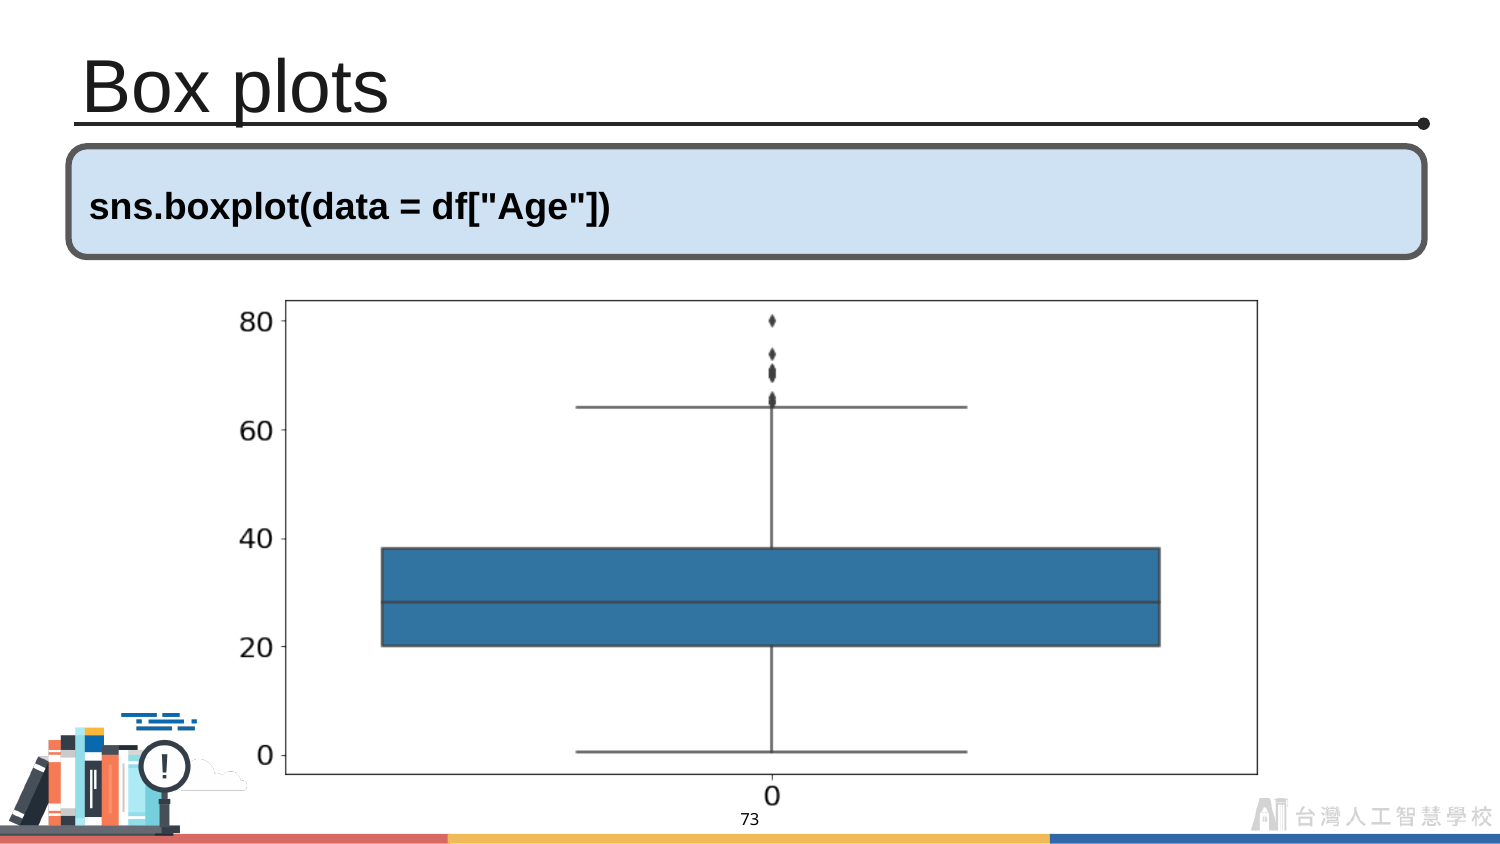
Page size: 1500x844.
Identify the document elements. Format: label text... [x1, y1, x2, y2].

title Box plots [77, 35, 1038, 129]
text_box sns.boxplot(data = df["Age"]) [68, 146, 1425, 258]
picture [0, 284, 1273, 836]
slide_number ‹#› [729, 830, 771, 834]
